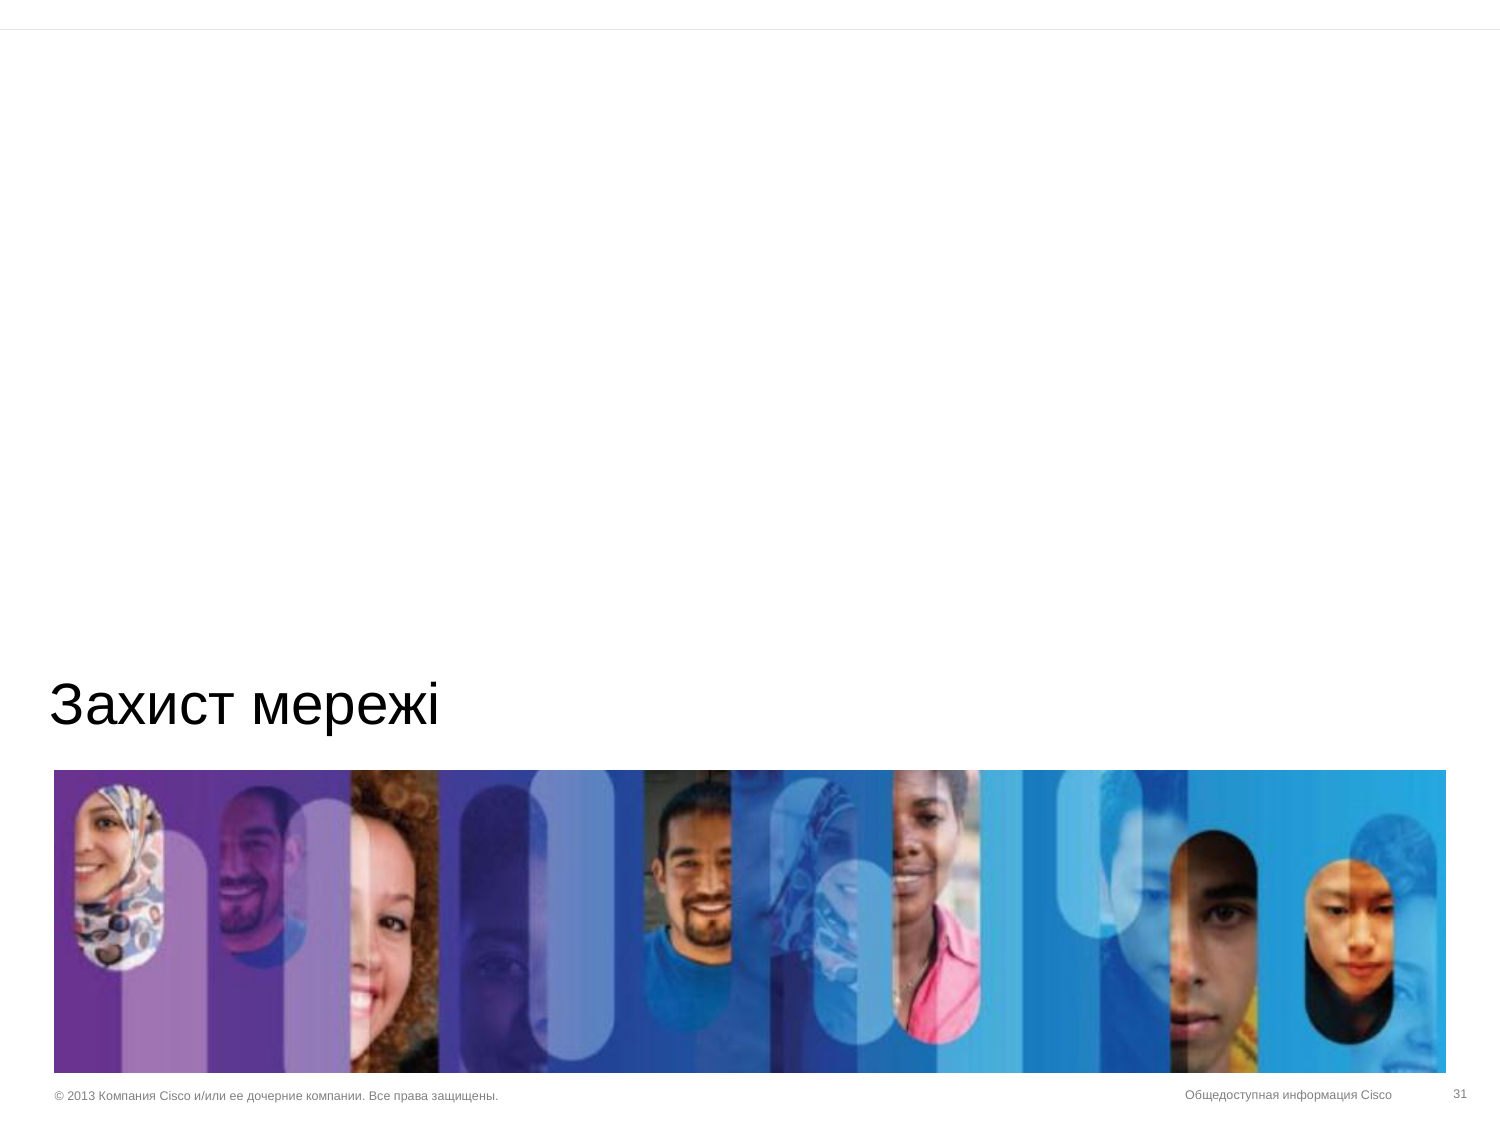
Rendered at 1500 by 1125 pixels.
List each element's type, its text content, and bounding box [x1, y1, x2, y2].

picture [54, 770, 1446, 1073]
title Захист мережі [36, 65, 1439, 744]
